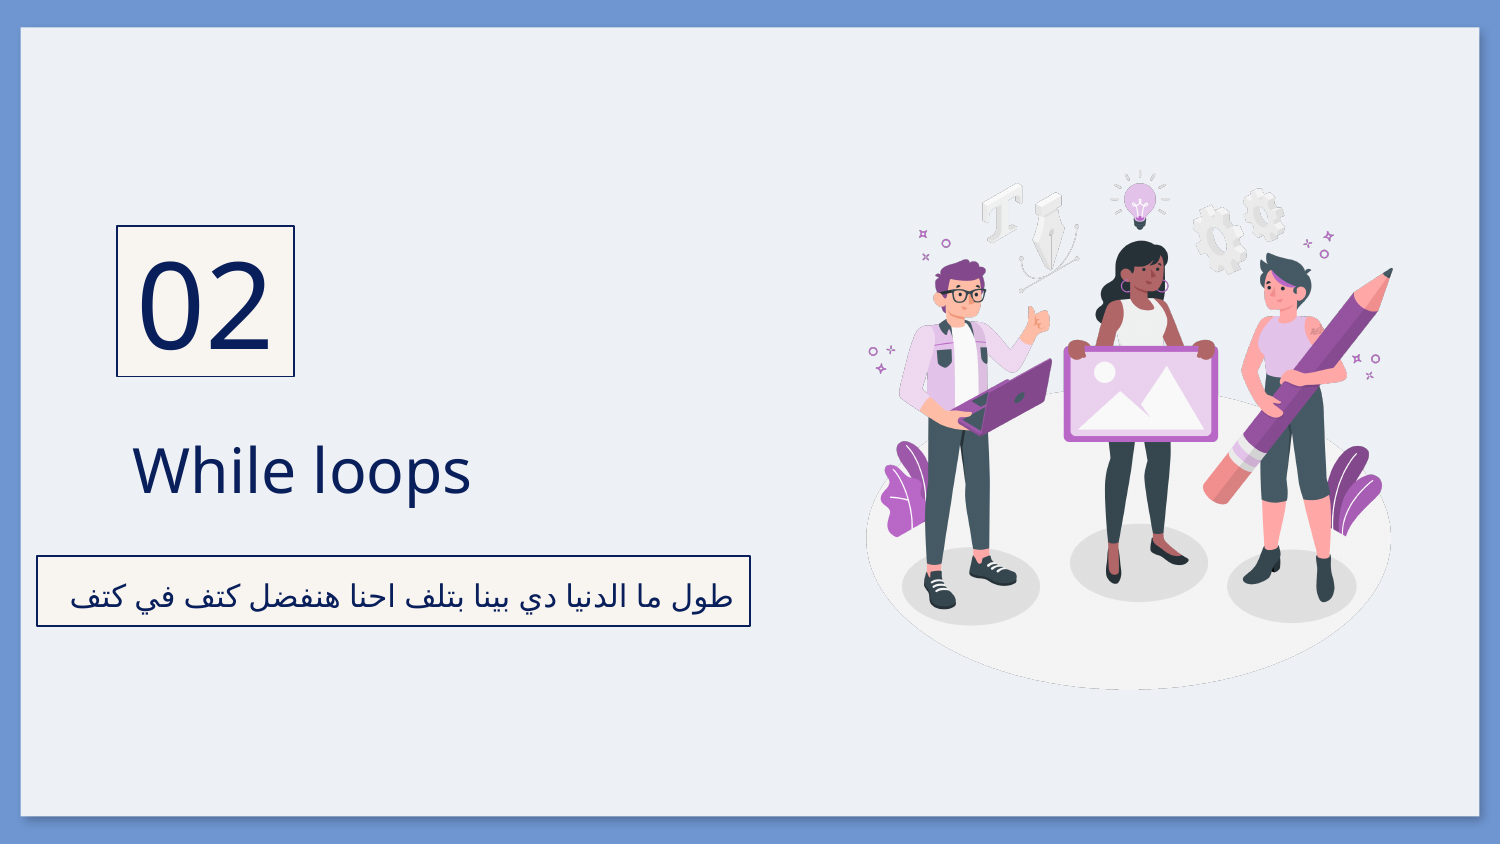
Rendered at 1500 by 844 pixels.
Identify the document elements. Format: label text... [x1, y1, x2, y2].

title 02 [116, 225, 295, 377]
picture [849, 142, 1408, 701]
subtitle طول ما الدنيا دي بينا بتلف احنا هنفضل كتف في كتف [36, 555, 751, 627]
title While loops [116, 393, 750, 544]
